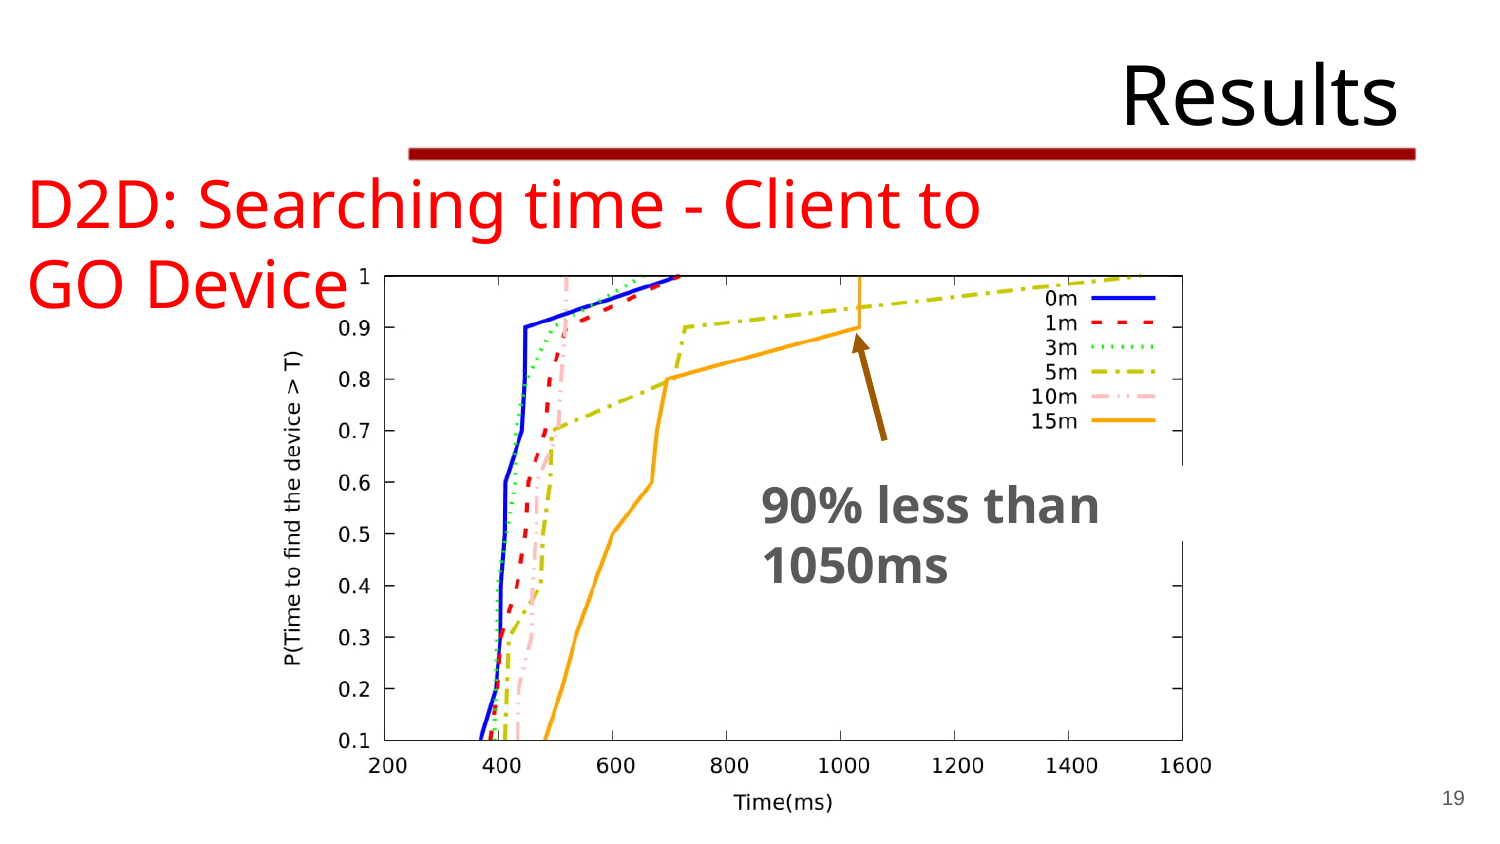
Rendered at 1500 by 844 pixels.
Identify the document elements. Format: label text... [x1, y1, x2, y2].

subtitle Results [76, 27, 1417, 154]
picture [401, 144, 1417, 168]
slide_number ‹#› [1389, 764, 1480, 830]
picture [271, 246, 1221, 817]
text_box D2D: Searching time - Client to GO Device [11, 154, 1118, 251]
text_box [855, 332, 885, 441]
